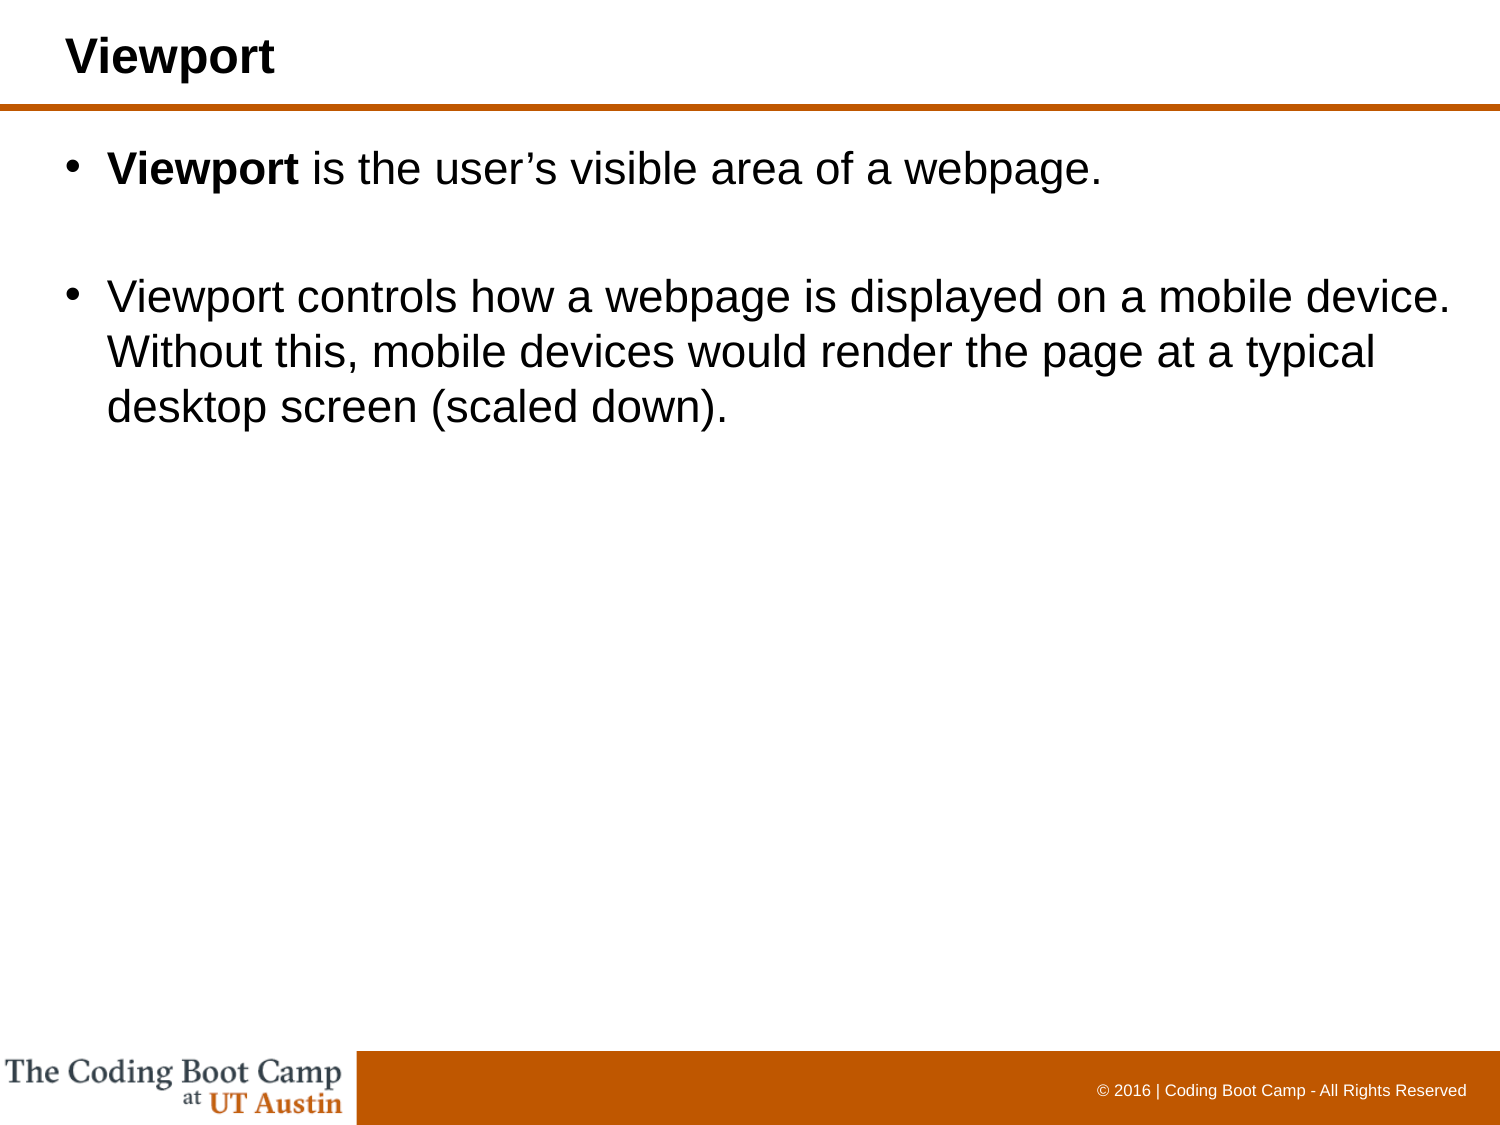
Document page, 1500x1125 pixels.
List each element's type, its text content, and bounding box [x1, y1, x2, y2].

text_box Viewport is the user’s visible area of a webpage. Viewport controls how a webpage is displayed on a mobile device. Without this, mobile devices would render the page at a typical desktop screen (scaled down). [49, 131, 1475, 844]
picture [0, 1050, 357, 1125]
text_box Viewport [49, 16, 888, 91]
